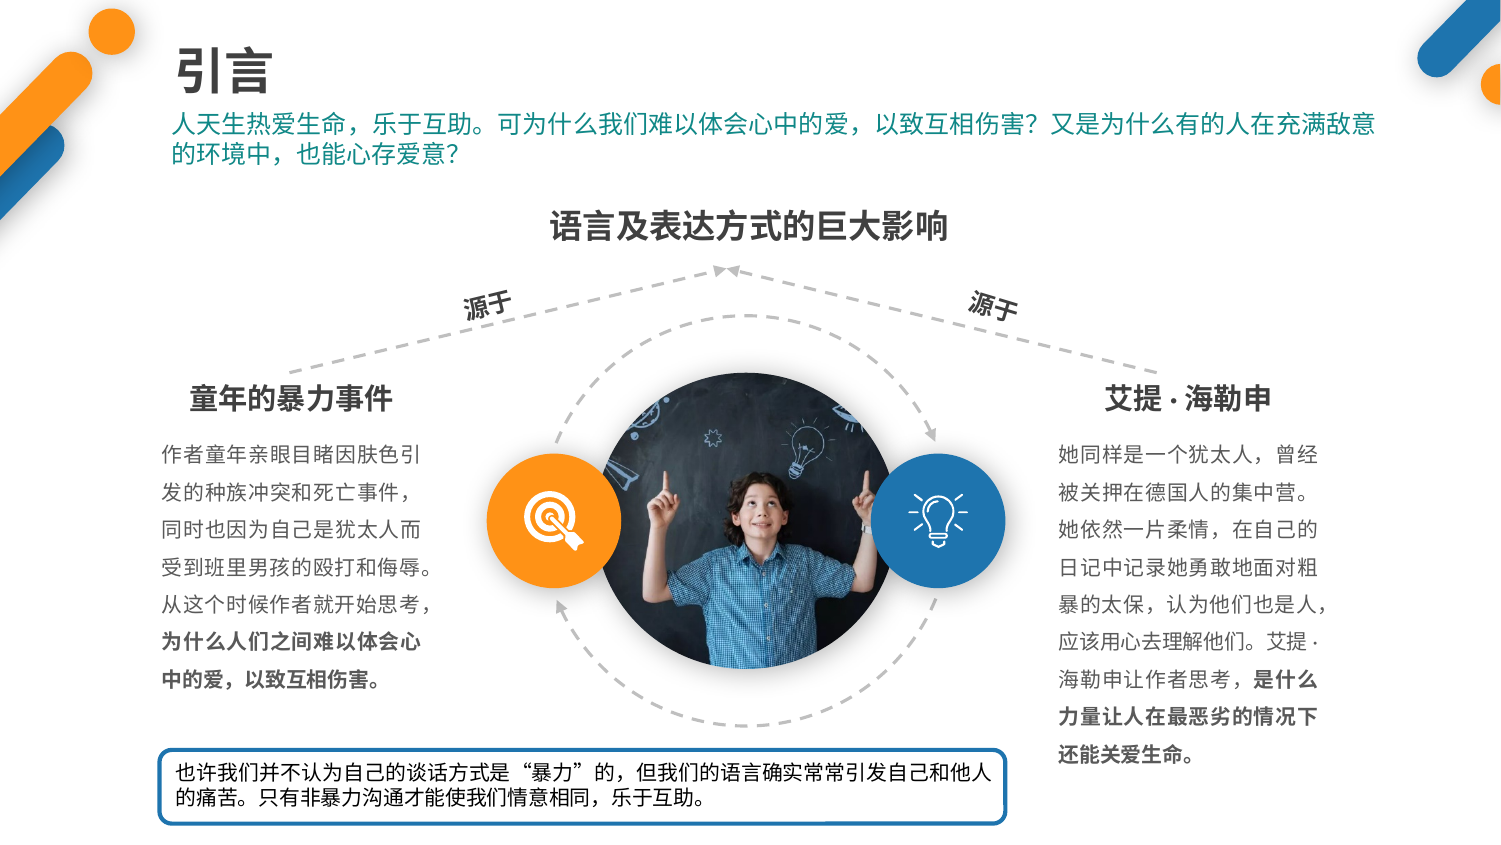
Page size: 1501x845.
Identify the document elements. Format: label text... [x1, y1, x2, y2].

text_box 引言 [159, 32, 520, 108]
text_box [146, 268, 1334, 775]
text_box 语言及表达方式的巨大影响 [535, 205, 963, 246]
text_box 人天生热爱生命，乐于互助。可为什么我们难以体会心中的爱，以致互相伤害？又是为什么有的人在充满敌意的环境中，也能心存爱意？ [171, 108, 1377, 169]
text_box [157, 785, 1008, 826]
